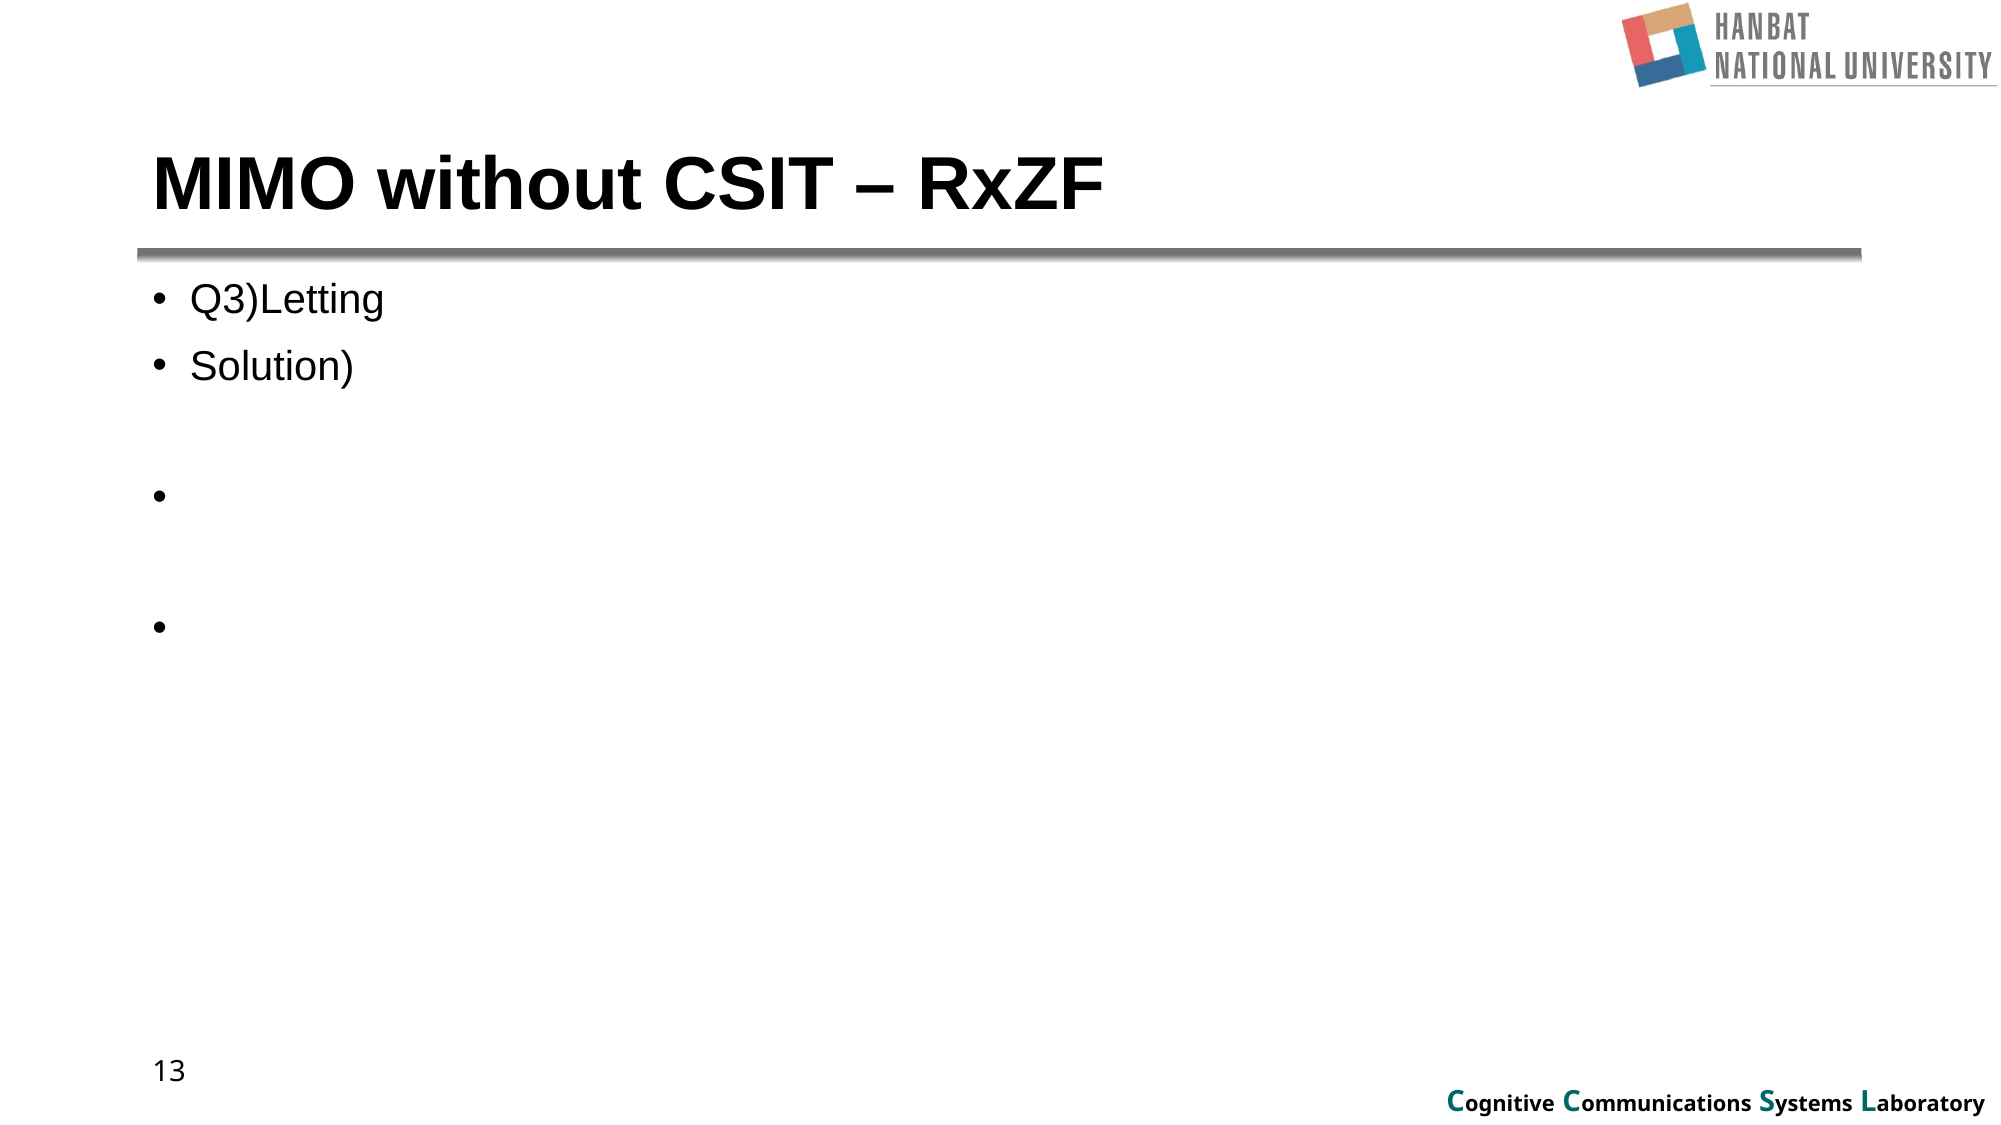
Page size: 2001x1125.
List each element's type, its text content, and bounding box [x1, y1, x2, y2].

title MIMO without CSIT – RxZF [137, 129, 1863, 242]
slide_number 13 [137, 1042, 357, 1103]
picture [1621, 2, 1998, 90]
